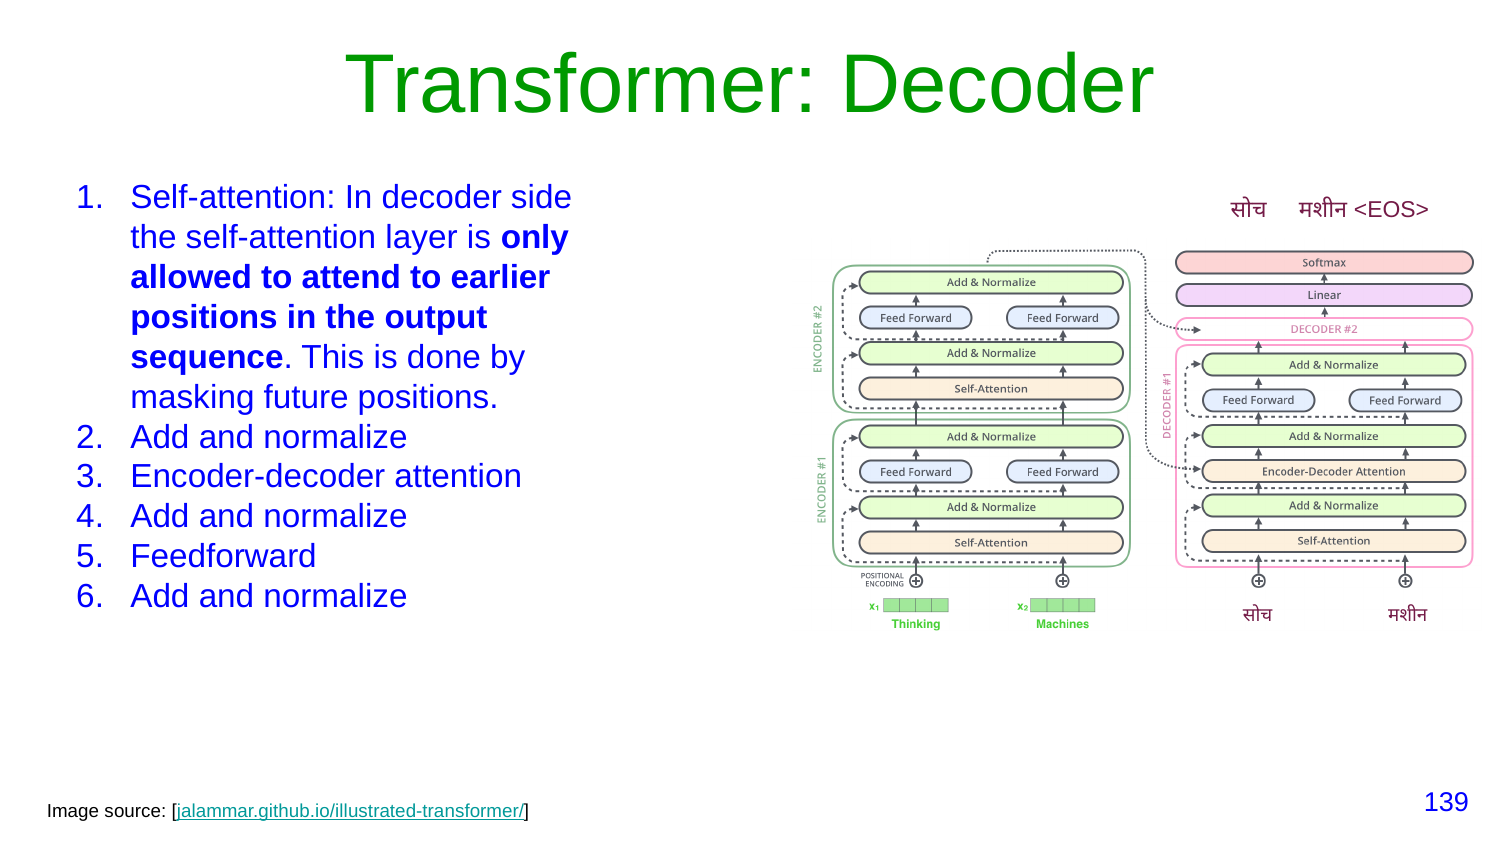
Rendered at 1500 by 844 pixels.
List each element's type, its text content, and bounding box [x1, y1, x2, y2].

title Transformer: Decoder [119, 35, 1381, 124]
picture [791, 238, 1482, 632]
list Self-attention: In decoder side the self-attention layer is only allowed to attend to earlier positions in the output sequence. This is done by masking future positions. Add and normalize Encoder-decoder attention Add and normalize Feedforward Add and normalize [40, 167, 619, 787]
text_box Image source: [jalammar.github.io/illustrated-transformer/] [31, 783, 877, 839]
text_box सोच मशीन <EOS> [1211, 180, 1449, 236]
slide_number ‹#› [1394, 769, 1484, 834]
